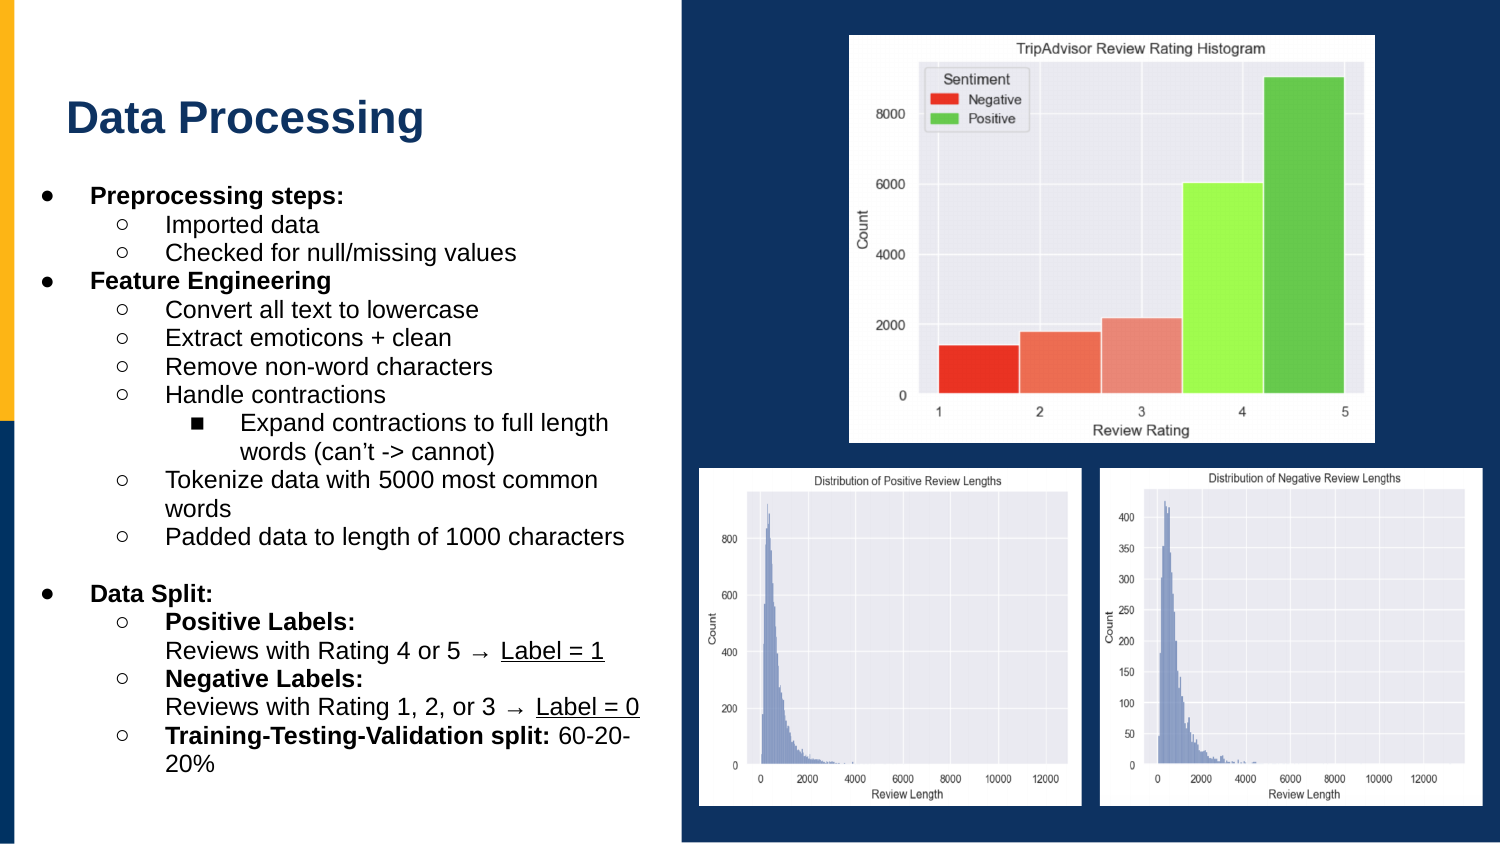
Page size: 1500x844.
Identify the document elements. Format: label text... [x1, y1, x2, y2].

picture [698, 468, 1082, 806]
list Preprocessing steps: Imported data Checked for null/missing values Feature Engineering Convert all text to lowercase Extract emoticons + clean Remove non-word characters Handle contractions Expand contractions to full length words (can’t -> cannot) Tokenize data with 5000 most common words Padded data to length of 1000 characters Data Split: Positive Labels: Reviews with Rating 4 or 5 → Label = 1 Negative Labels: Reviews with Rating 1, 2, or 3 → Label = 0 Training-Testing-Validation split: 60-20-20% [0, 166, 663, 813]
text_box [681, 0, 1500, 843]
picture [1099, 468, 1483, 806]
title Data Processing [51, 72, 737, 167]
picture [849, 35, 1376, 443]
